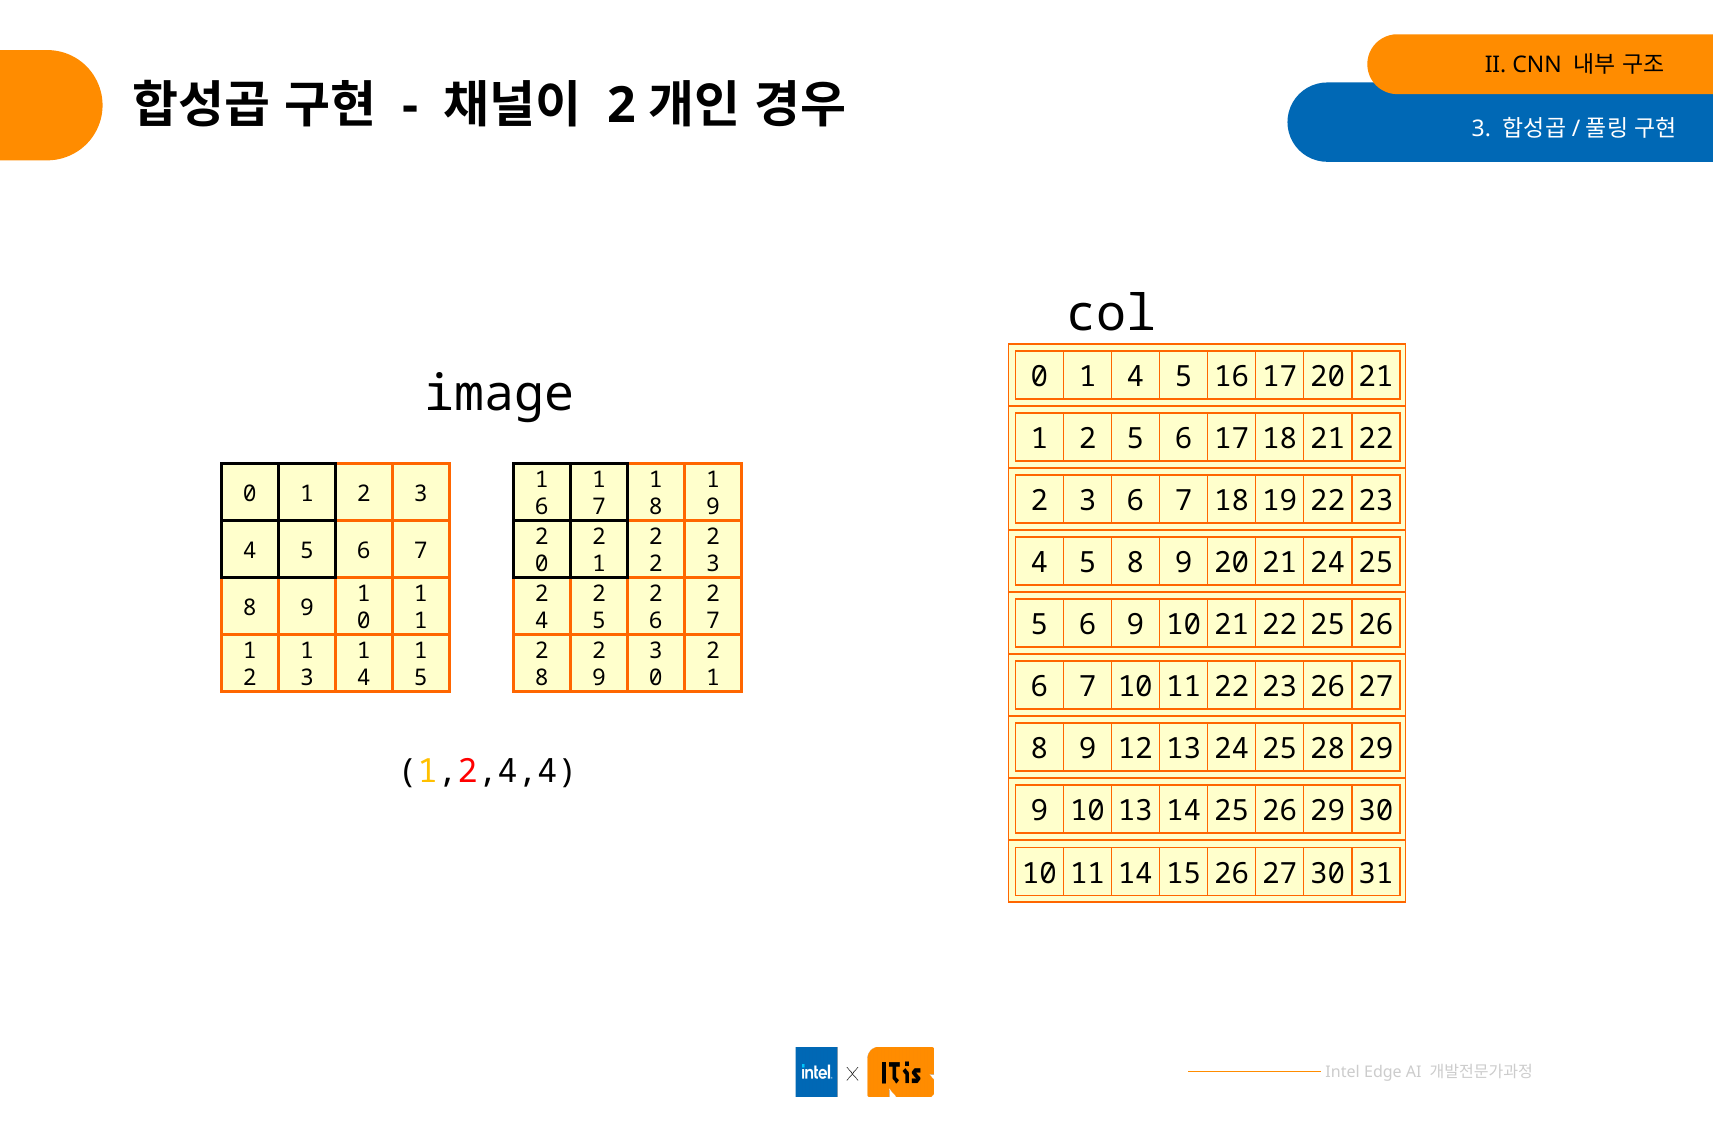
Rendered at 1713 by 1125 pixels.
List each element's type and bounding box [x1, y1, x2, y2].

text_box [1456, 42, 1680, 85]
text_box [1007, 273, 1407, 903]
text_box [11, 13, 778, 80]
text_box [220, 462, 450, 692]
text_box [221, 463, 336, 578]
text_box [382, 741, 593, 797]
text_box [409, 352, 590, 428]
title [117, 51, 1167, 162]
text_box [513, 463, 628, 578]
text_box [1444, 106, 1693, 149]
text_box [512, 462, 742, 692]
